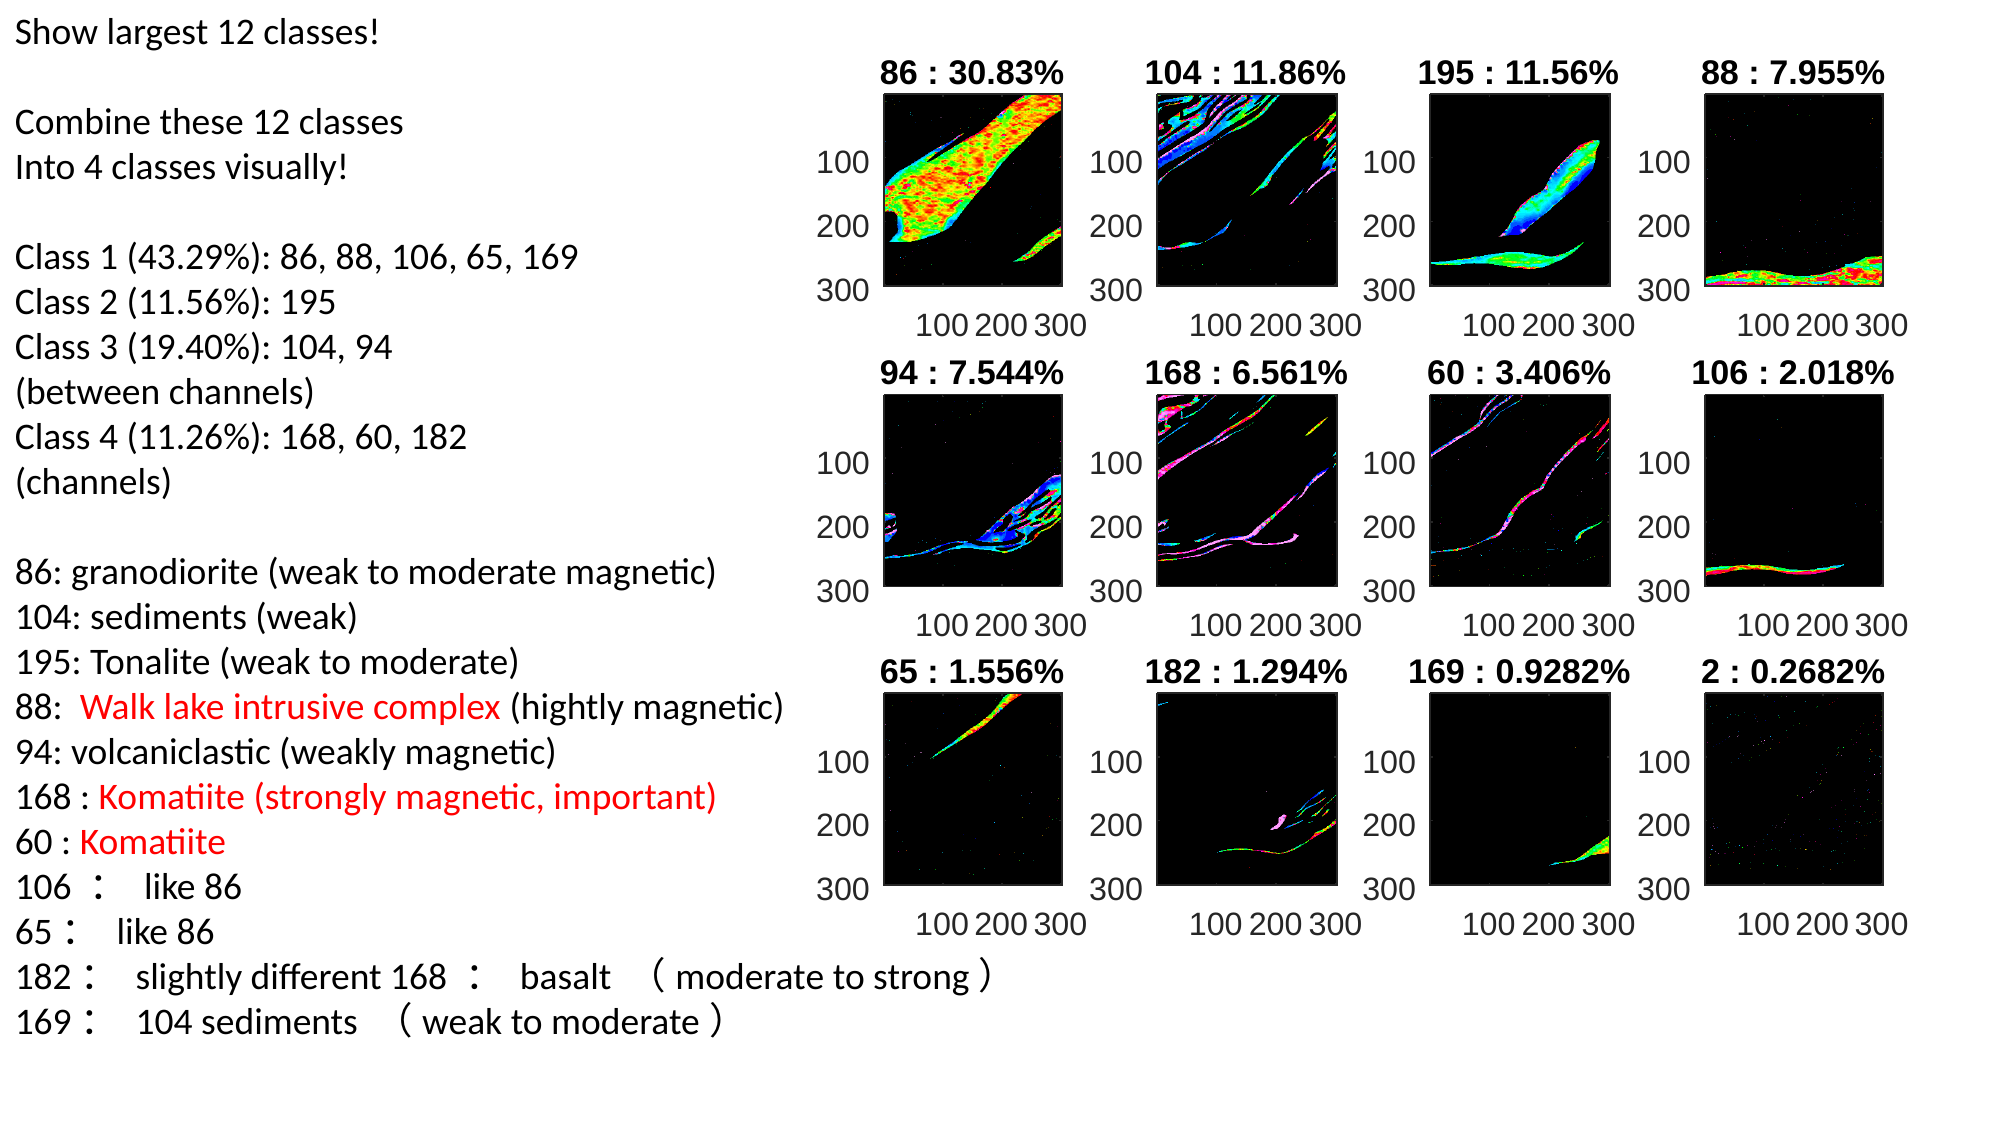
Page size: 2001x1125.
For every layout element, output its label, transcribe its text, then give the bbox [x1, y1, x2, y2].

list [697, 0, 2000, 994]
text_box Show largest 12 classes! Combine these 12 classes Into 4 classes visually! Class 1 (43.29%): 86, 88, 106, 65, 169 Class 2 (11.56%): 195 Class 3 (19.40%): 104, 94 (between channels) Class 4 (11.26%): 168, 60, 182 (channels) 86: granodiorite (weak to moderate magnetic) 104: sediments (weak) 195: Tonalite (weak to moderate) 88: Walk lake intrusive complex (hightly magnetic) 94: volcaniclastic (weakly magnetic) 168 : Komatiite (strongly magnetic, important) 60 : Komatiite 106 ： like 86 65： like 86 182： slightly different 168 ： basalt （moderate to strong） 169： 104 sediments （weak to moderate） [0, 0, 1164, 1125]
